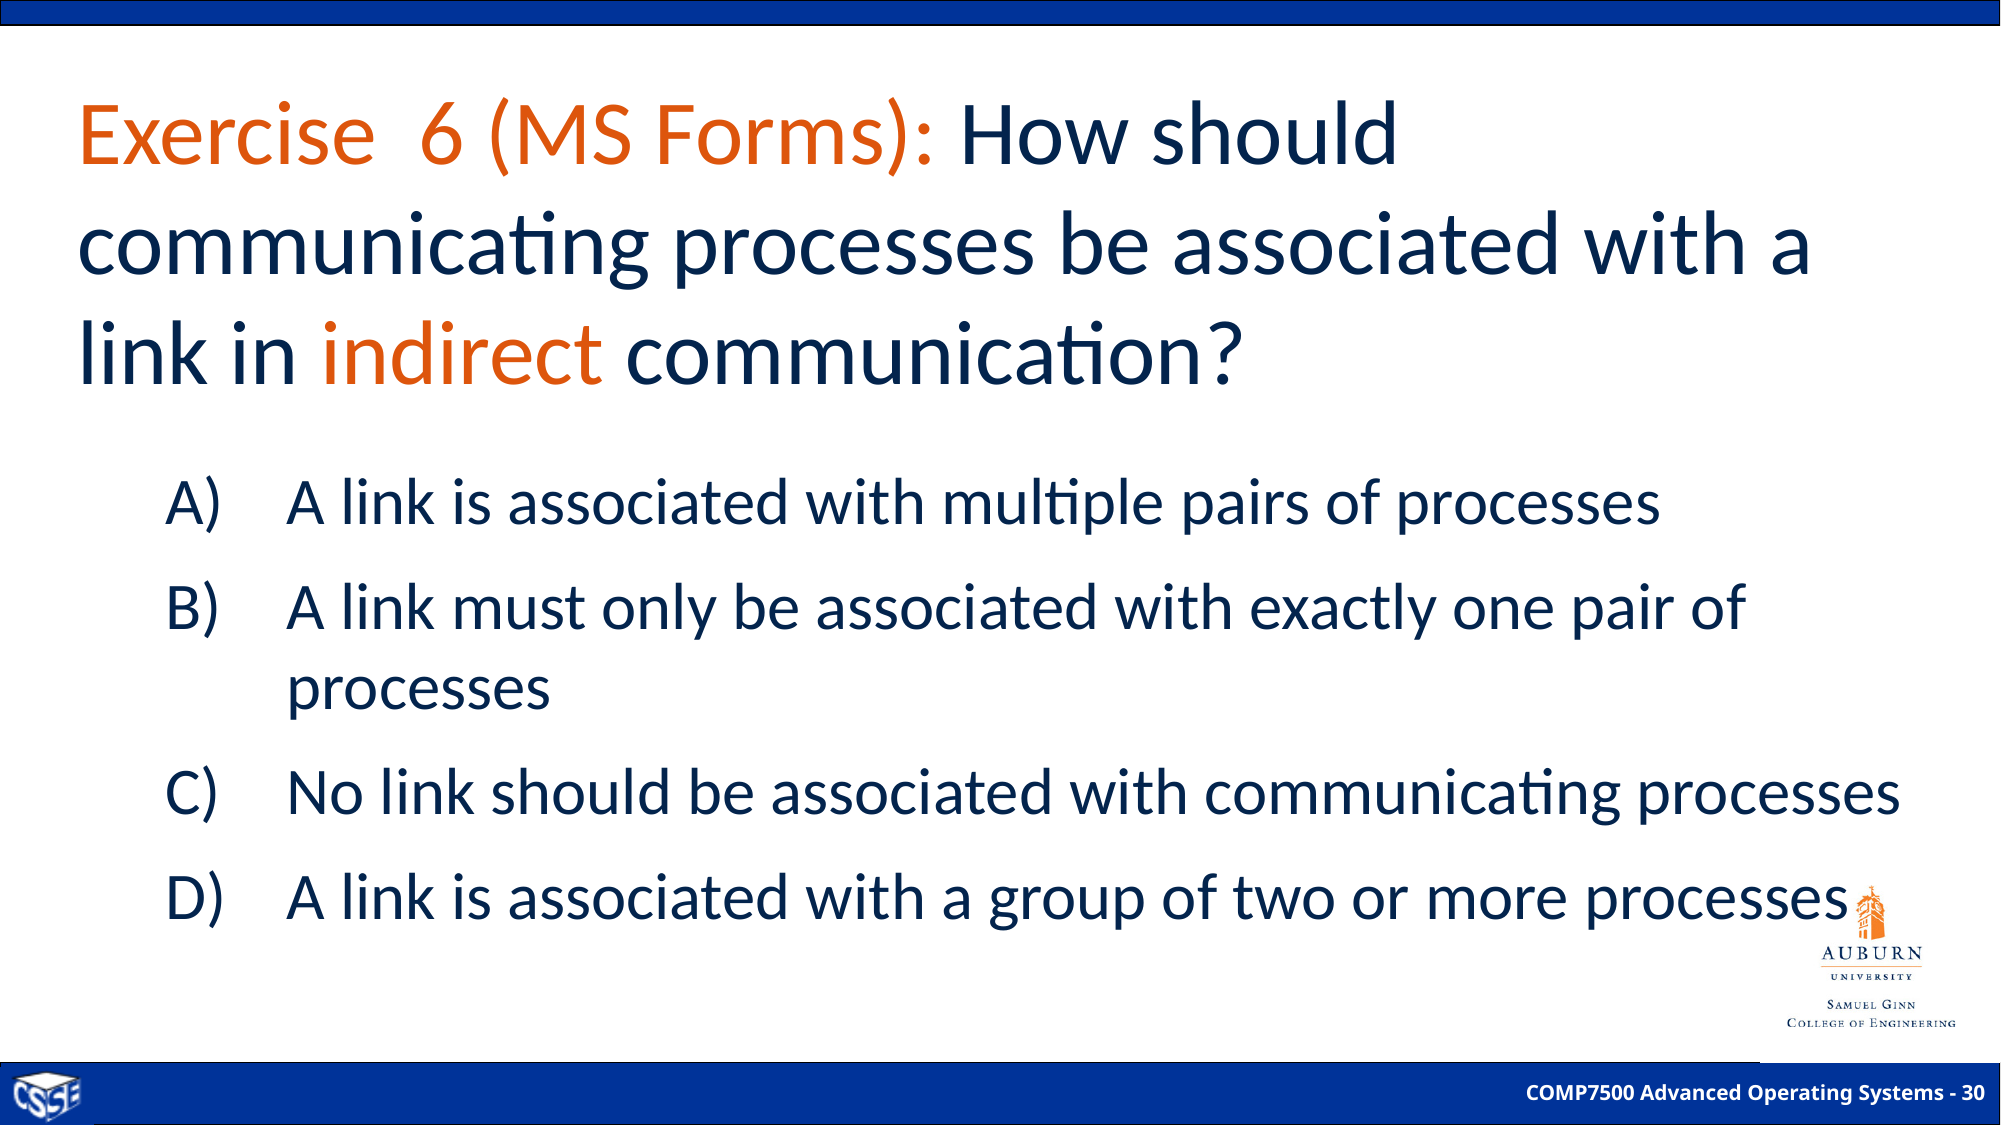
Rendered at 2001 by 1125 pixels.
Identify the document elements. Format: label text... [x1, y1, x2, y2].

picture [0, 1067, 94, 1125]
list A link is associated with multiple pairs of processes A link must only be associated with exactly one pair of processes No link should be associated with communicating processes A link is associated with a group of two or more processes [150, 450, 1938, 963]
title Exercise 6 (MS Forms): How should communicating processes be associated with a link in indirect communication? [62, 75, 1938, 400]
picture [1760, 863, 2000, 1063]
